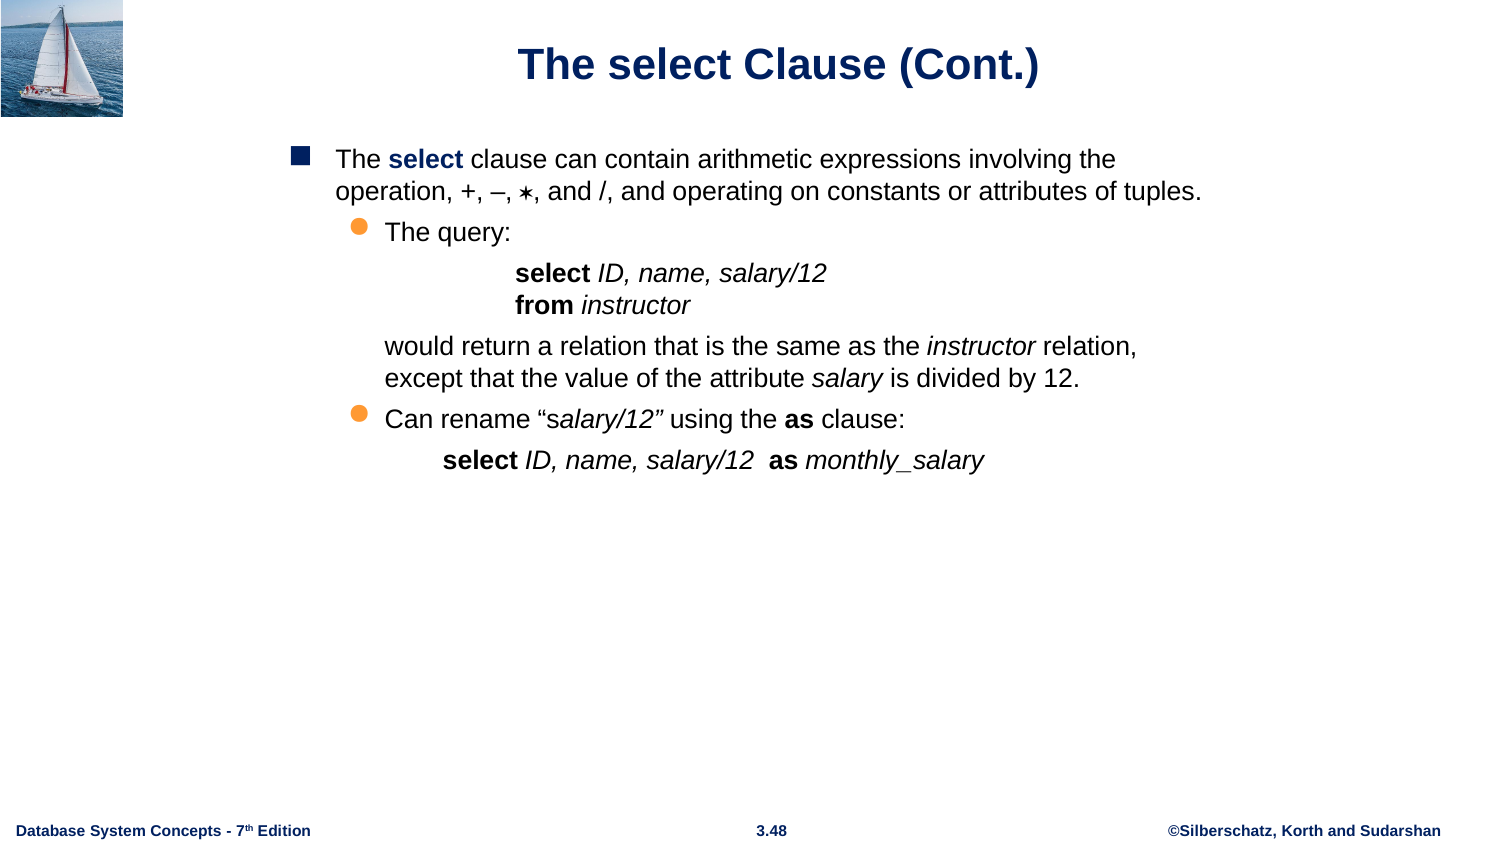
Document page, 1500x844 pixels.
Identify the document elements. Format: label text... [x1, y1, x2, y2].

title The select Clause (Cont.) [281, 24, 1277, 101]
picture [0, 0, 123, 117]
list The select clause can contain arithmetic expressions involving the operation, +, –, , and /, and operating on constants or attributes of tuples. The query: select ID, name, salary/12 from instructor would return a relation that is the same as the instructor relation, except that the value of the attribute salary is divided by 12. Can rename “salary/12” using the as clause: select ID, name, salary/12 as monthly_salary [282, 136, 1216, 692]
